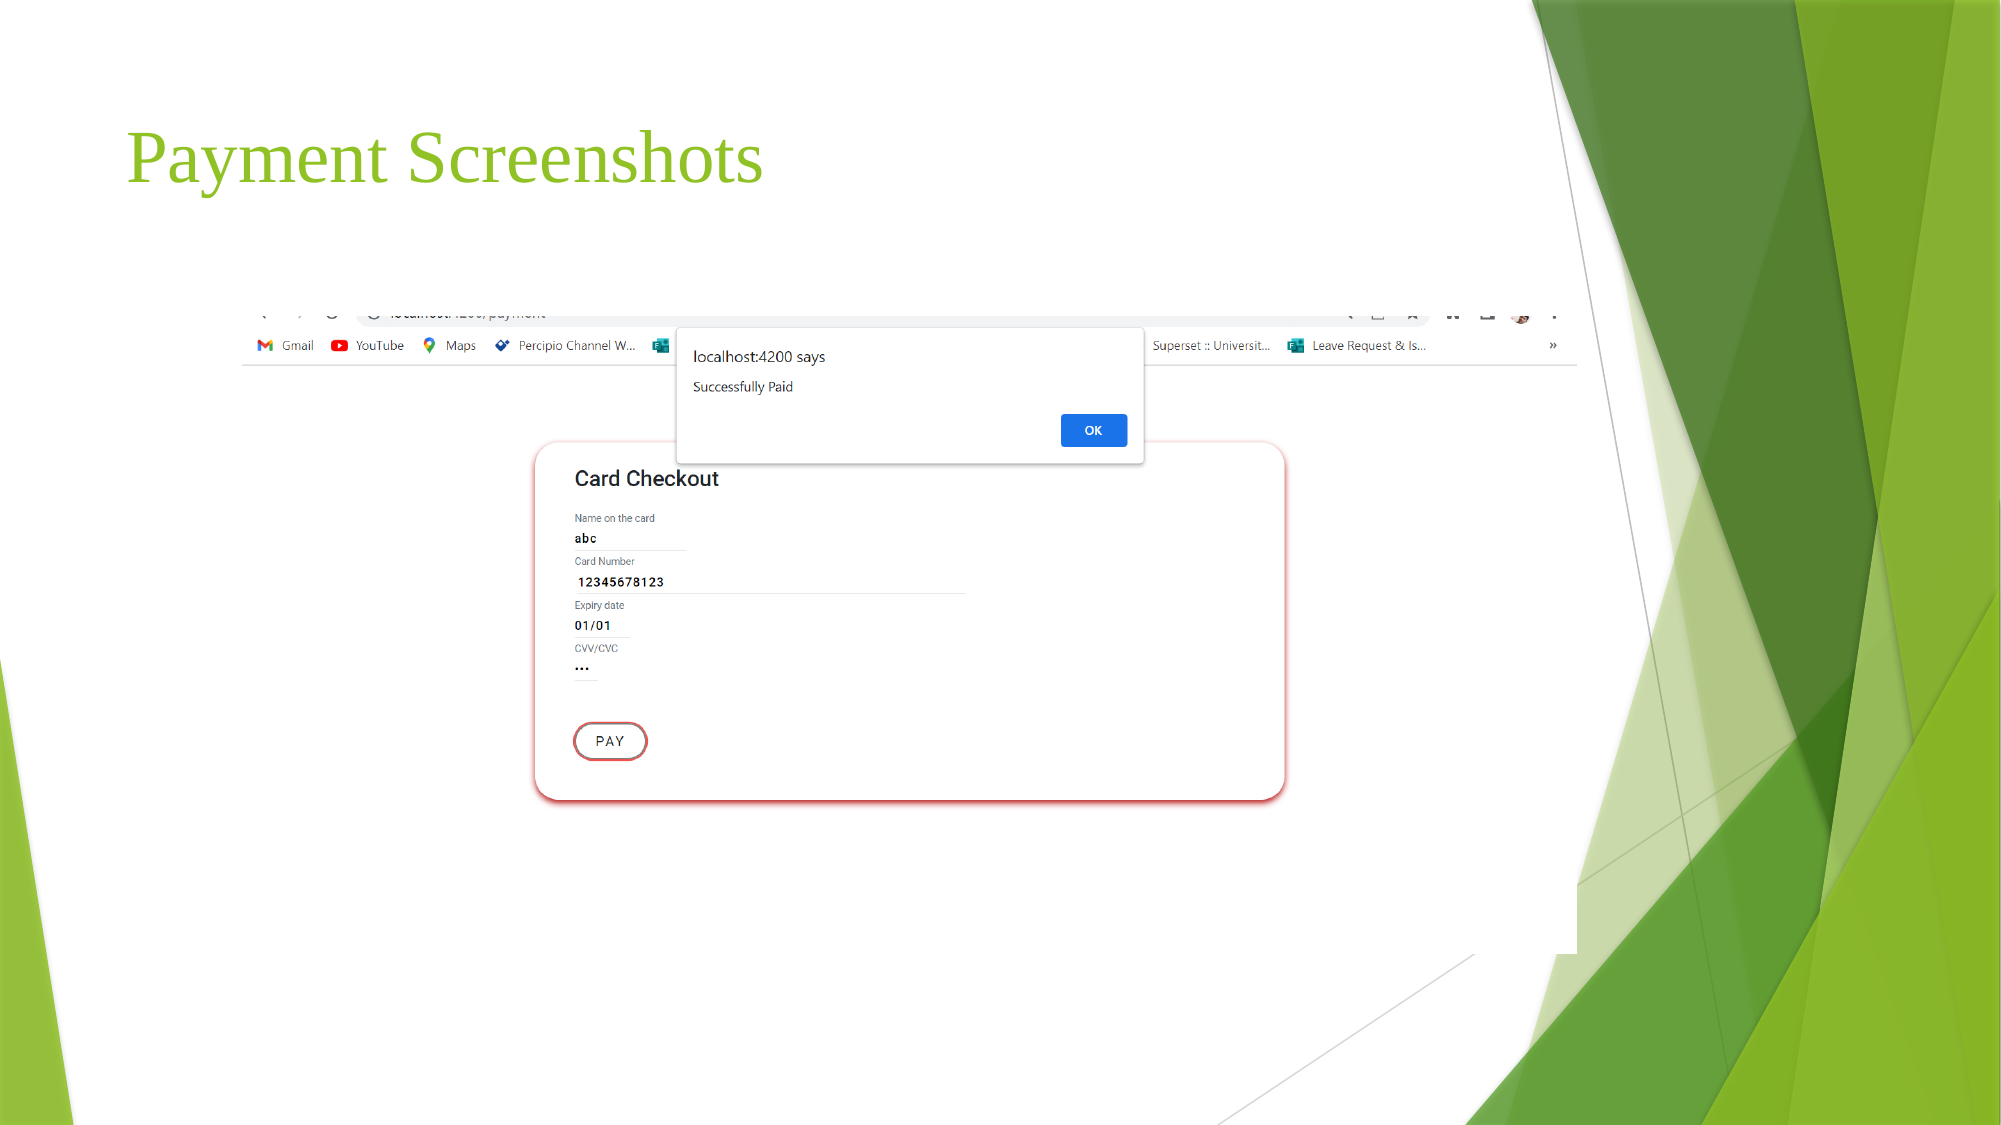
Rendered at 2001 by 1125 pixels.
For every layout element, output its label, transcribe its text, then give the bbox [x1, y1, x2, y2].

title Payment Screenshots [111, 99, 1522, 317]
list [241, 316, 1578, 954]
